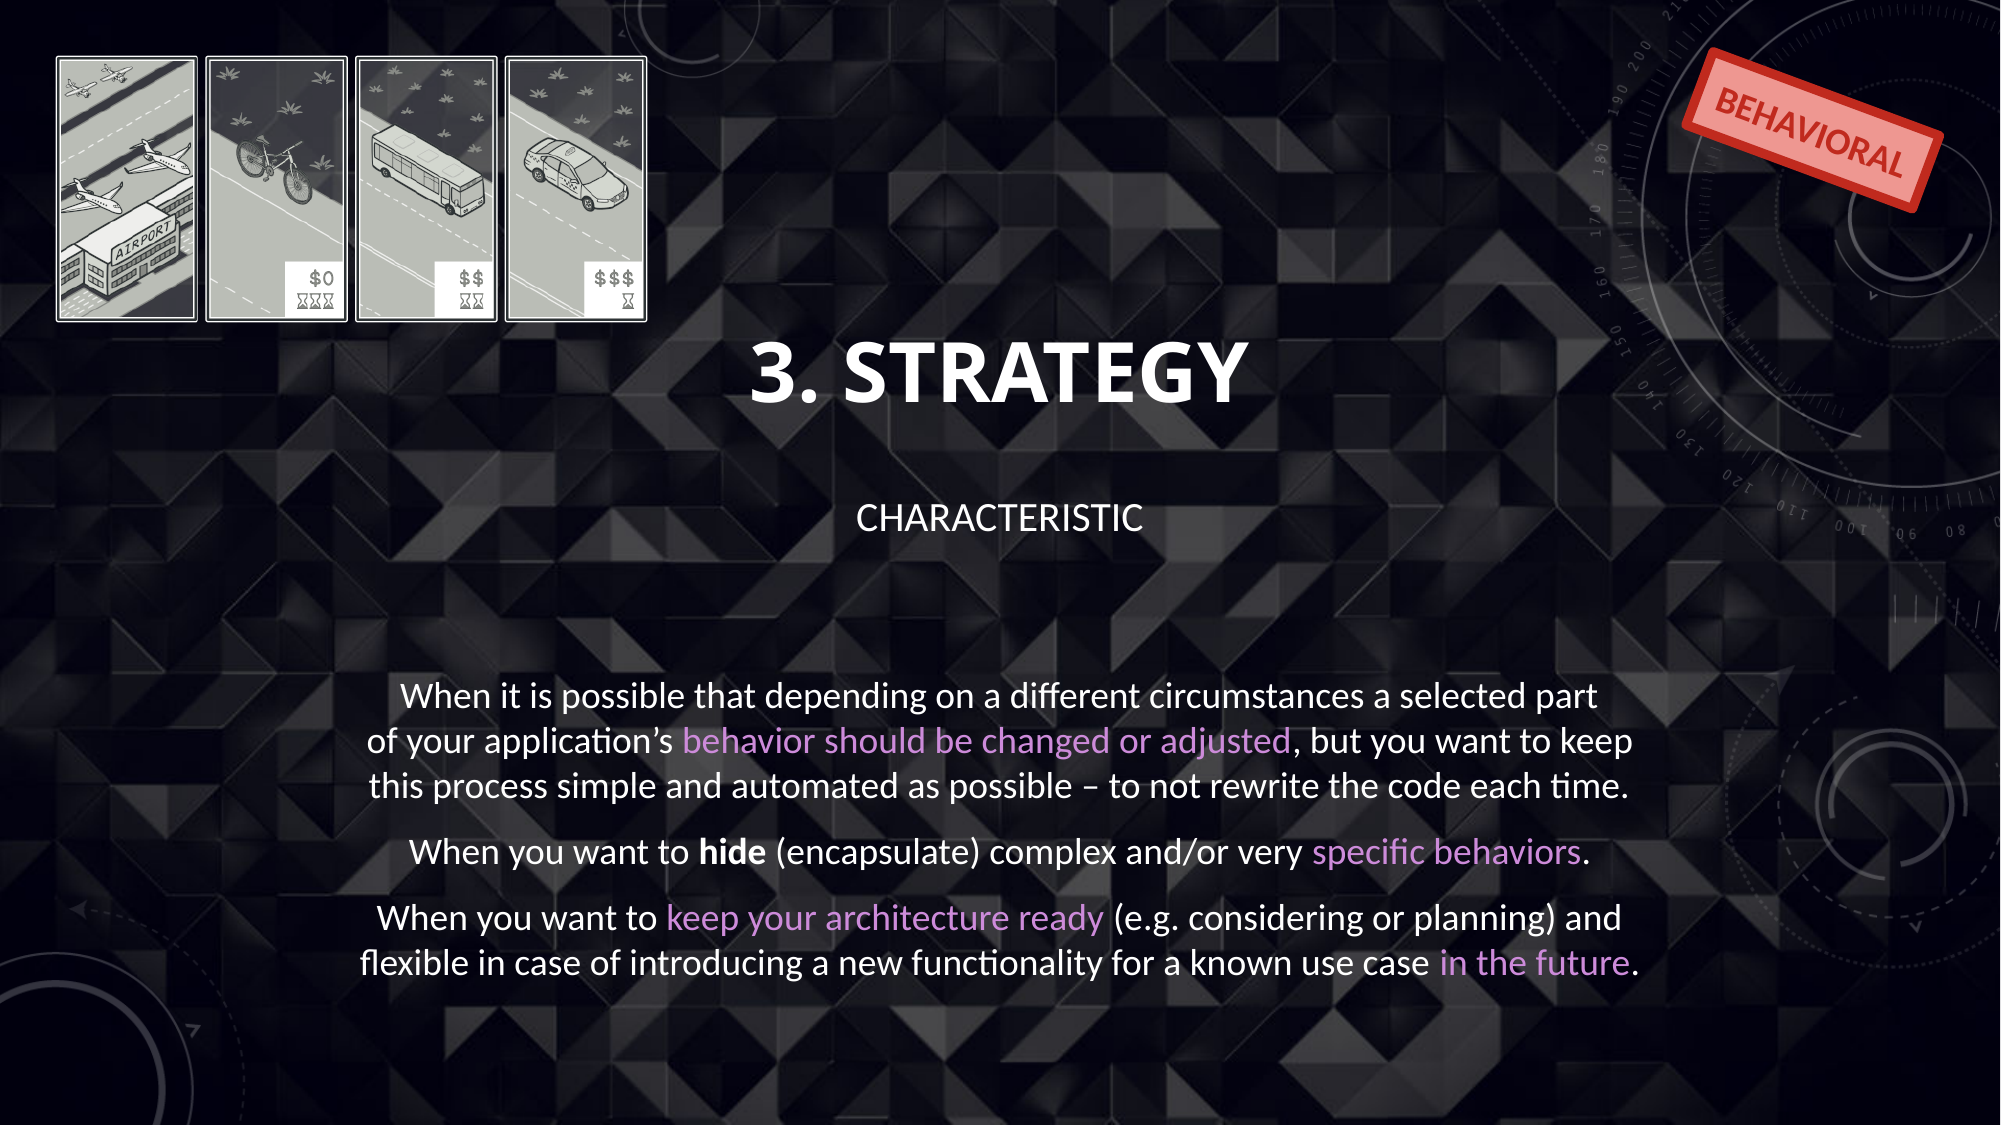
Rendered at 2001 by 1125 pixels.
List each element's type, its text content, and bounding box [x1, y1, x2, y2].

text_box BEHAVIORAL [1684, 50, 1941, 211]
title 3. Strategy [358, 307, 1642, 427]
list When it is possible that depending on a different circumstances a selected part of your application’s behavior should be changed or adjusted, but you want to keep this process simple and automated as possible – to not rewrite the code each time. When you want to hide (encapsulate) complex and/or very specific behaviors. When you want to keep your architecture ready (e.g. considering or planning) and flexible in case of introducing a new functionality for a known use case in the future. [333, 663, 1667, 1029]
picture [0, 0, 2001, 1125]
list Characteristic [809, 482, 1191, 546]
